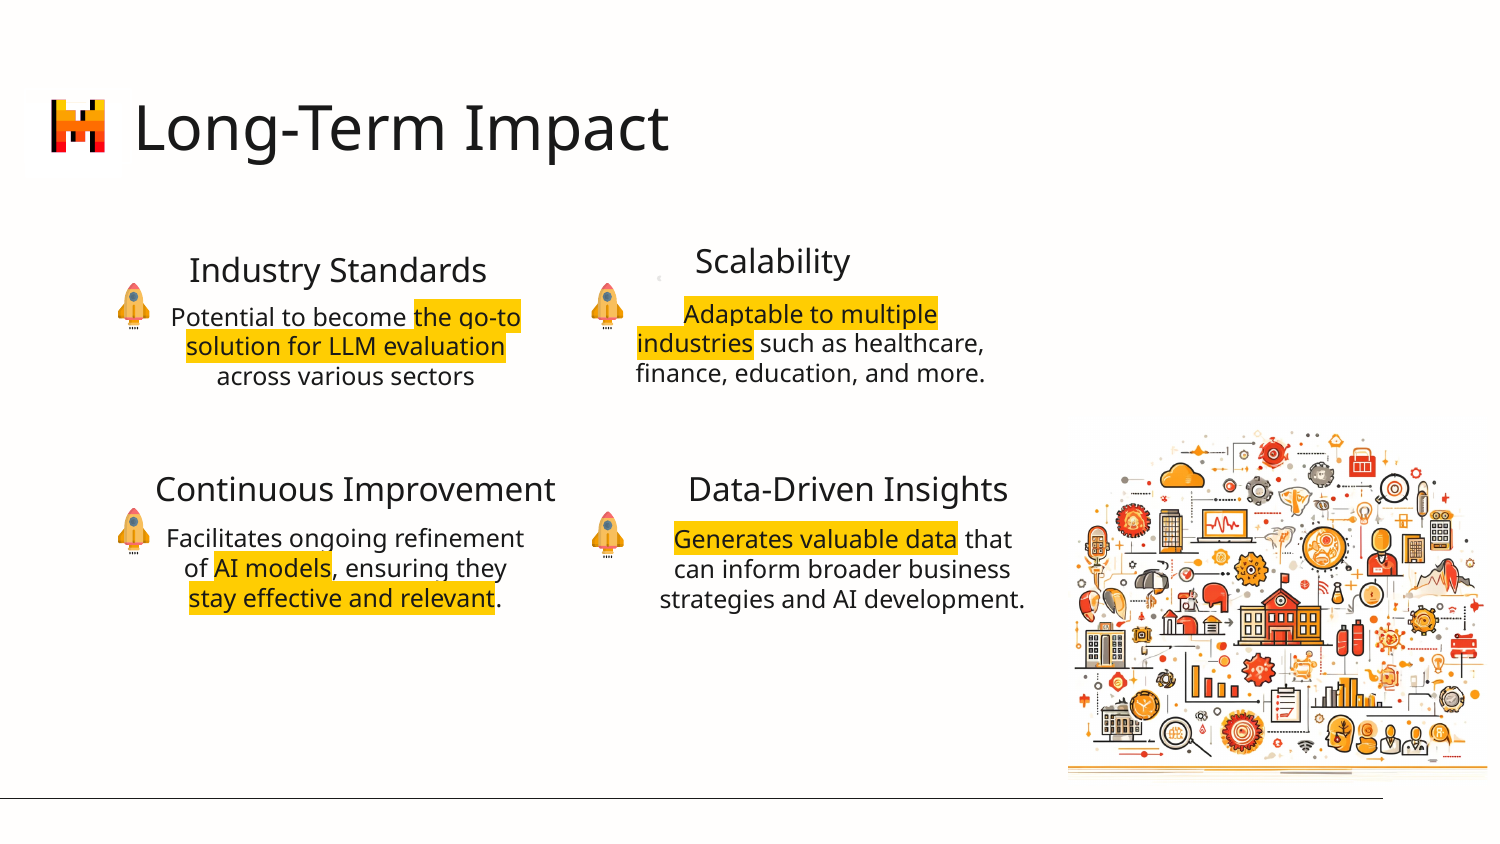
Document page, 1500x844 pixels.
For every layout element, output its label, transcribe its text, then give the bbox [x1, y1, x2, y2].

subtitle Facilitates ongoing refinement of AI models, ensuring they stay effective and relevant. [143, 507, 534, 656]
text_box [117, 507, 150, 555]
subtitle Data-Driven Insights [629, 445, 1062, 523]
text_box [591, 282, 624, 330]
subtitle Potential to become the go-to solution for LLM evaluation across various sectors [143, 304, 534, 399]
subtitle Generates valuable data that can inform broader business strategies and AI development. [640, 508, 1031, 657]
subtitle Scalability [623, 218, 923, 296]
picture [1067, 415, 1488, 786]
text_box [591, 511, 624, 559]
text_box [25, 89, 131, 178]
subtitle Industry Standards [143, 226, 534, 304]
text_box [117, 282, 150, 330]
subtitle Adaptable to multiple industries such as healthcare, finance, education, and more. [615, 283, 1006, 396]
text_box [656, 275, 662, 282]
title Long-Term Impact [118, 72, 1382, 167]
subtitle Continuous Improvement [136, 445, 576, 523]
